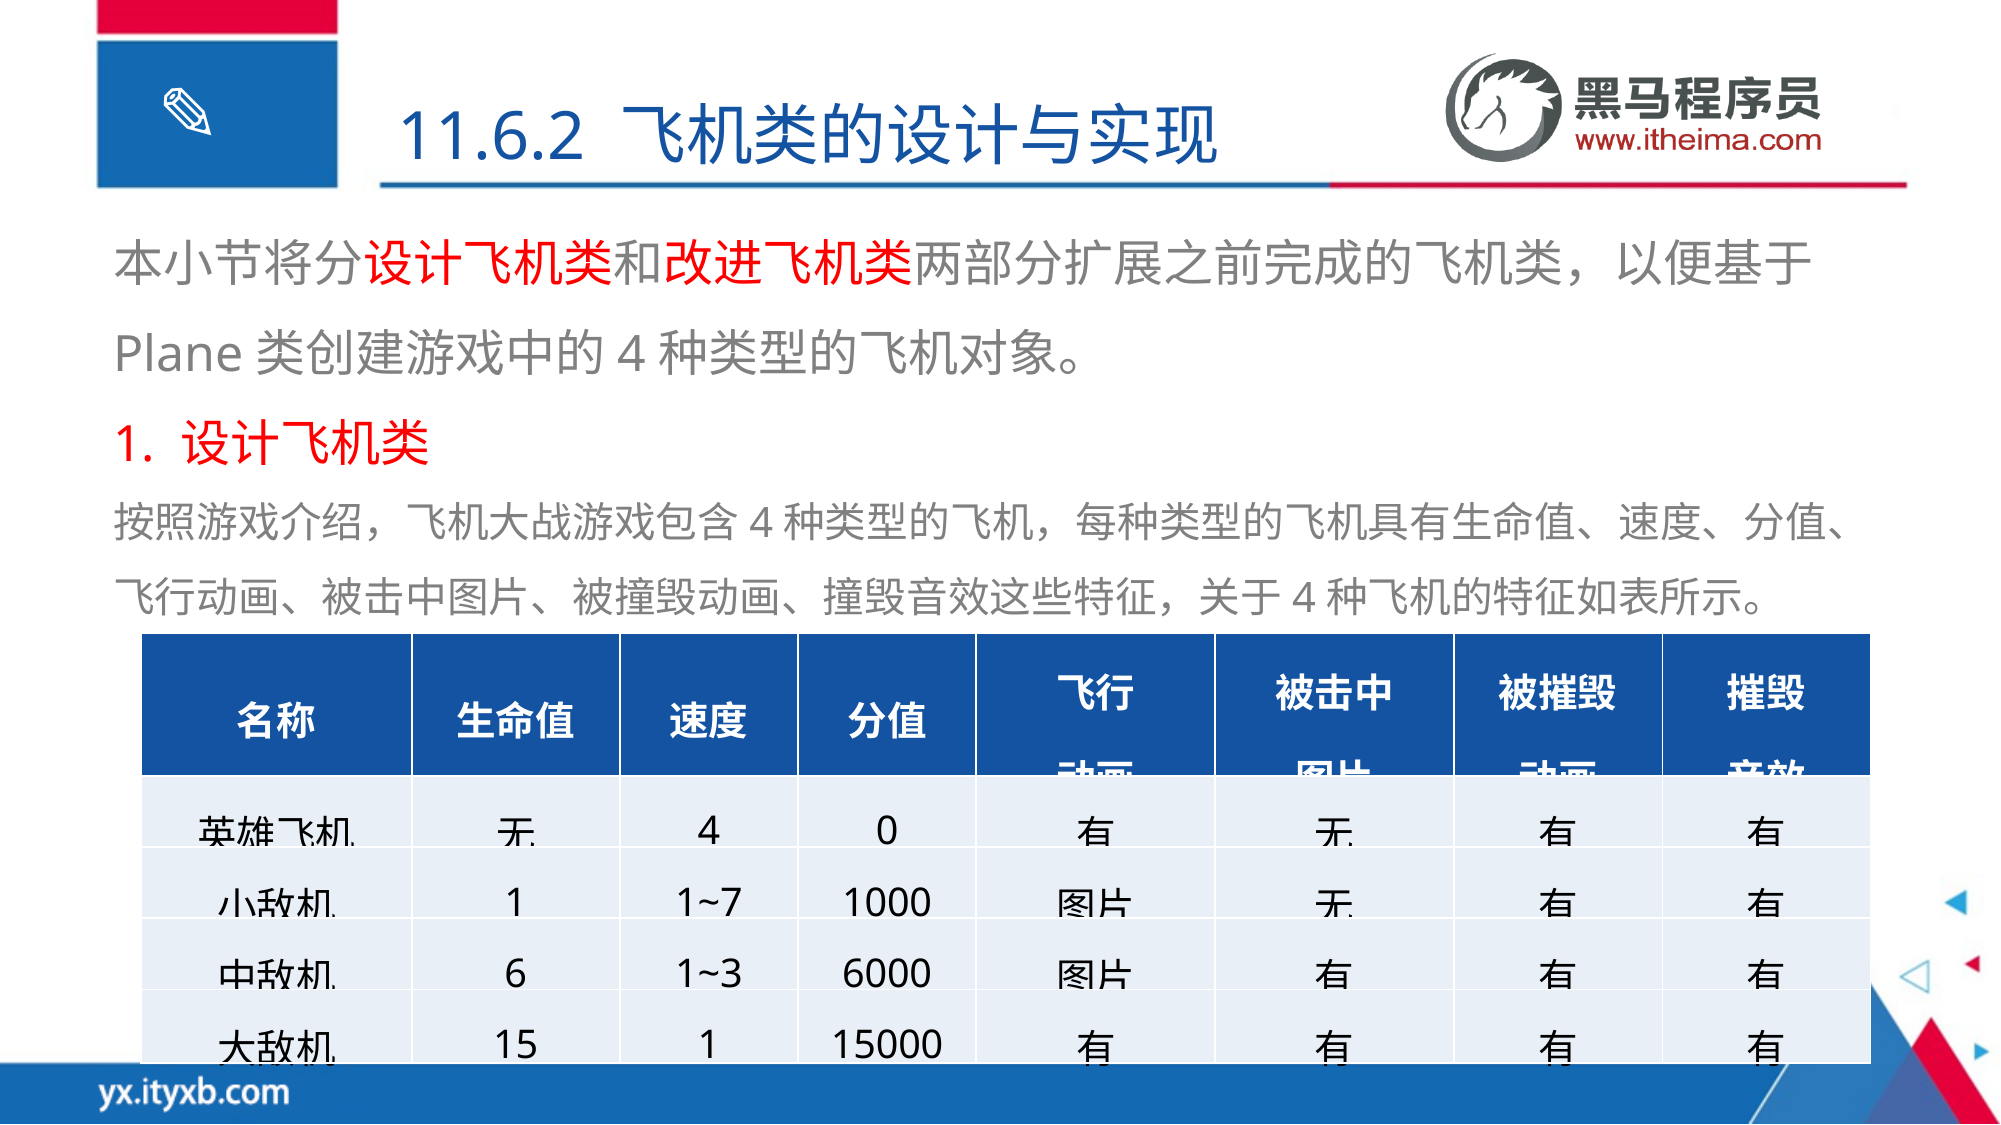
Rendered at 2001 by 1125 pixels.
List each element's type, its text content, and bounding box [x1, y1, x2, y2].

text_box 本小节将分设计飞机类和改进飞机类两部分扩展之前完成的飞机类，以便基于Plane类创建游戏中的4种类型的飞机对象。 1. 设计飞机类 按照游戏介绍，飞机大战游戏包含4种类型的飞机，每种类型的飞机具有生命值、速度、分值、飞行动画、被击中图片、被撞毁动画、撞毁音效这些特征，关于4种飞机的特征如表所示。 [98, 193, 1899, 629]
table_cell 有 [977, 777, 1214, 846]
table_cell 有 [1455, 990, 1662, 1062]
picture [0, 0, 2000, 1124]
table_header 摧毁 音效 [1663, 634, 1870, 775]
table_cell 有 [1216, 990, 1453, 1062]
table_cell 1000 [799, 848, 975, 917]
table_cell 有 [1455, 919, 1662, 989]
table_cell 有 [1663, 990, 1870, 1062]
table_cell 有 [1663, 777, 1870, 846]
table_cell 1 [413, 848, 619, 917]
table_cell 有 [1216, 919, 1453, 989]
table_cell 有 [1455, 777, 1662, 846]
table_cell 图片 [977, 848, 1214, 917]
table_header 名称 [142, 634, 411, 775]
table_cell 1~3 [621, 919, 797, 989]
table_cell 有 [1455, 848, 1662, 917]
text_box 11.6.2 飞机类的设计与实现 [382, 94, 1754, 182]
table_cell 小敌机 [142, 848, 411, 917]
table_cell 有 [977, 990, 1214, 1062]
table_cell 15000 [799, 990, 975, 1062]
table_cell 图片 [977, 919, 1214, 989]
table_header 分值 [799, 634, 975, 775]
table_cell 无 [1216, 777, 1453, 846]
table_cell 1~7 [621, 848, 797, 917]
table_cell 中敌机 [142, 919, 411, 989]
table_header 飞行 动画 [977, 634, 1214, 775]
table_header 被击中 图片 [1216, 634, 1453, 775]
table_header 生命值 [413, 634, 619, 775]
table_cell 6000 [799, 919, 975, 989]
table_cell 有 [1663, 848, 1870, 917]
table_cell 大敌机 [142, 990, 411, 1062]
table_cell 15 [413, 990, 619, 1062]
table_cell 6 [413, 919, 619, 989]
table_cell 无 [413, 777, 619, 846]
table_cell 有 [1663, 919, 1870, 989]
table_header 被摧毁 动画 [1455, 634, 1662, 775]
table_cell 4 [621, 777, 797, 846]
table_header 速度 [621, 634, 797, 775]
table_cell 无 [1216, 848, 1453, 917]
table_cell 1 [621, 990, 797, 1062]
table_cell 0 [799, 777, 975, 846]
table_cell 英雄飞机 [142, 777, 411, 846]
